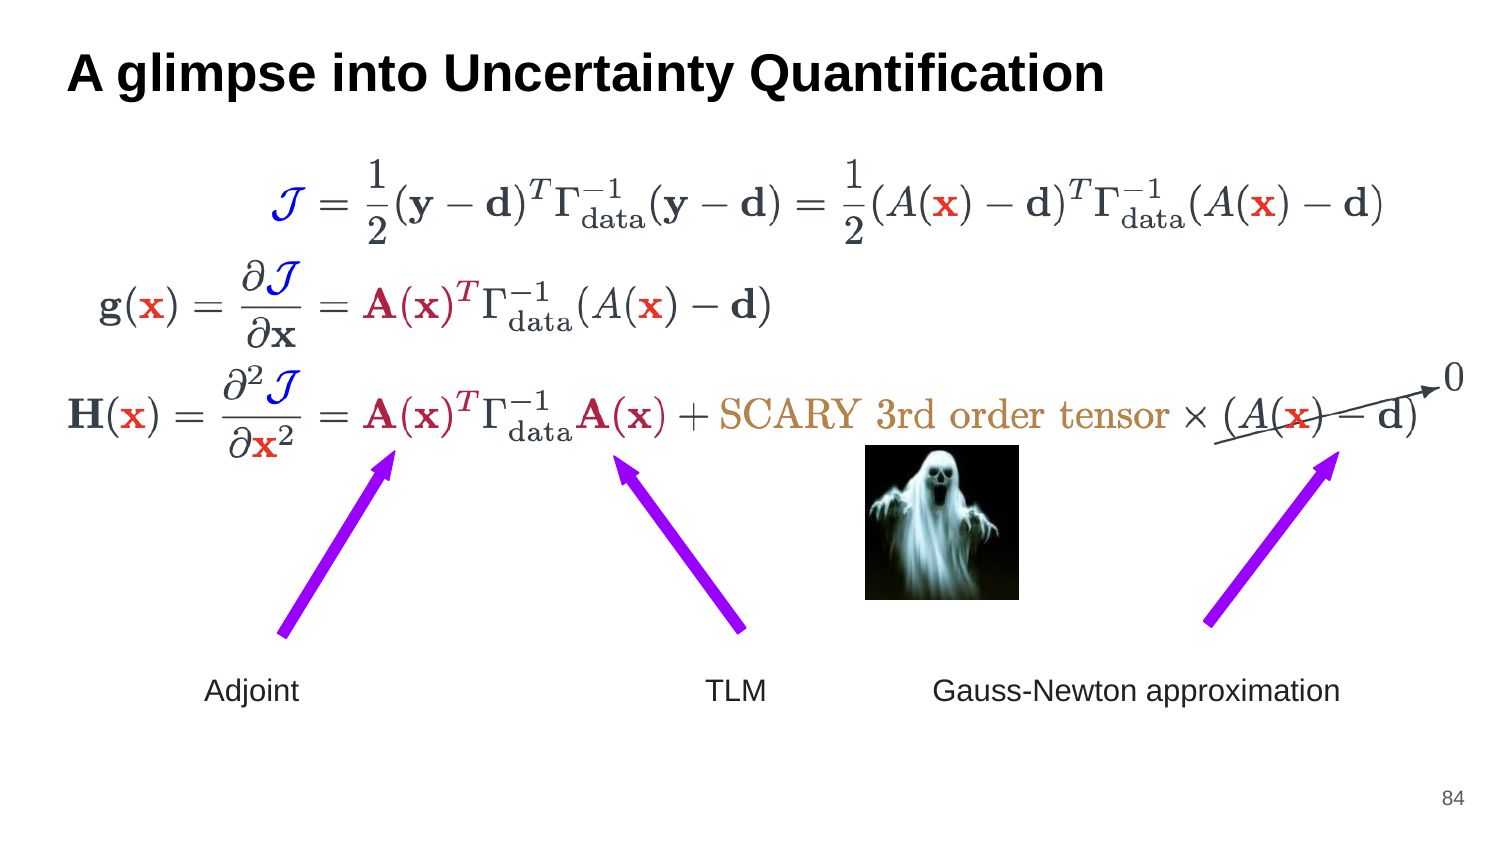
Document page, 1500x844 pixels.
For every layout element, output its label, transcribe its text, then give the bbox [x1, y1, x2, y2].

slide_number 84 [1389, 764, 1480, 830]
list Adjoint [189, 649, 343, 724]
list TLM [689, 649, 844, 724]
text_box [277, 488, 379, 639]
text_box [631, 488, 746, 634]
text_box [1203, 488, 1318, 628]
title A glimpse into Uncertainty Quantification [51, 23, 1449, 118]
list Gauss-Newton approximation [917, 649, 1458, 724]
picture [24, 141, 1476, 600]
